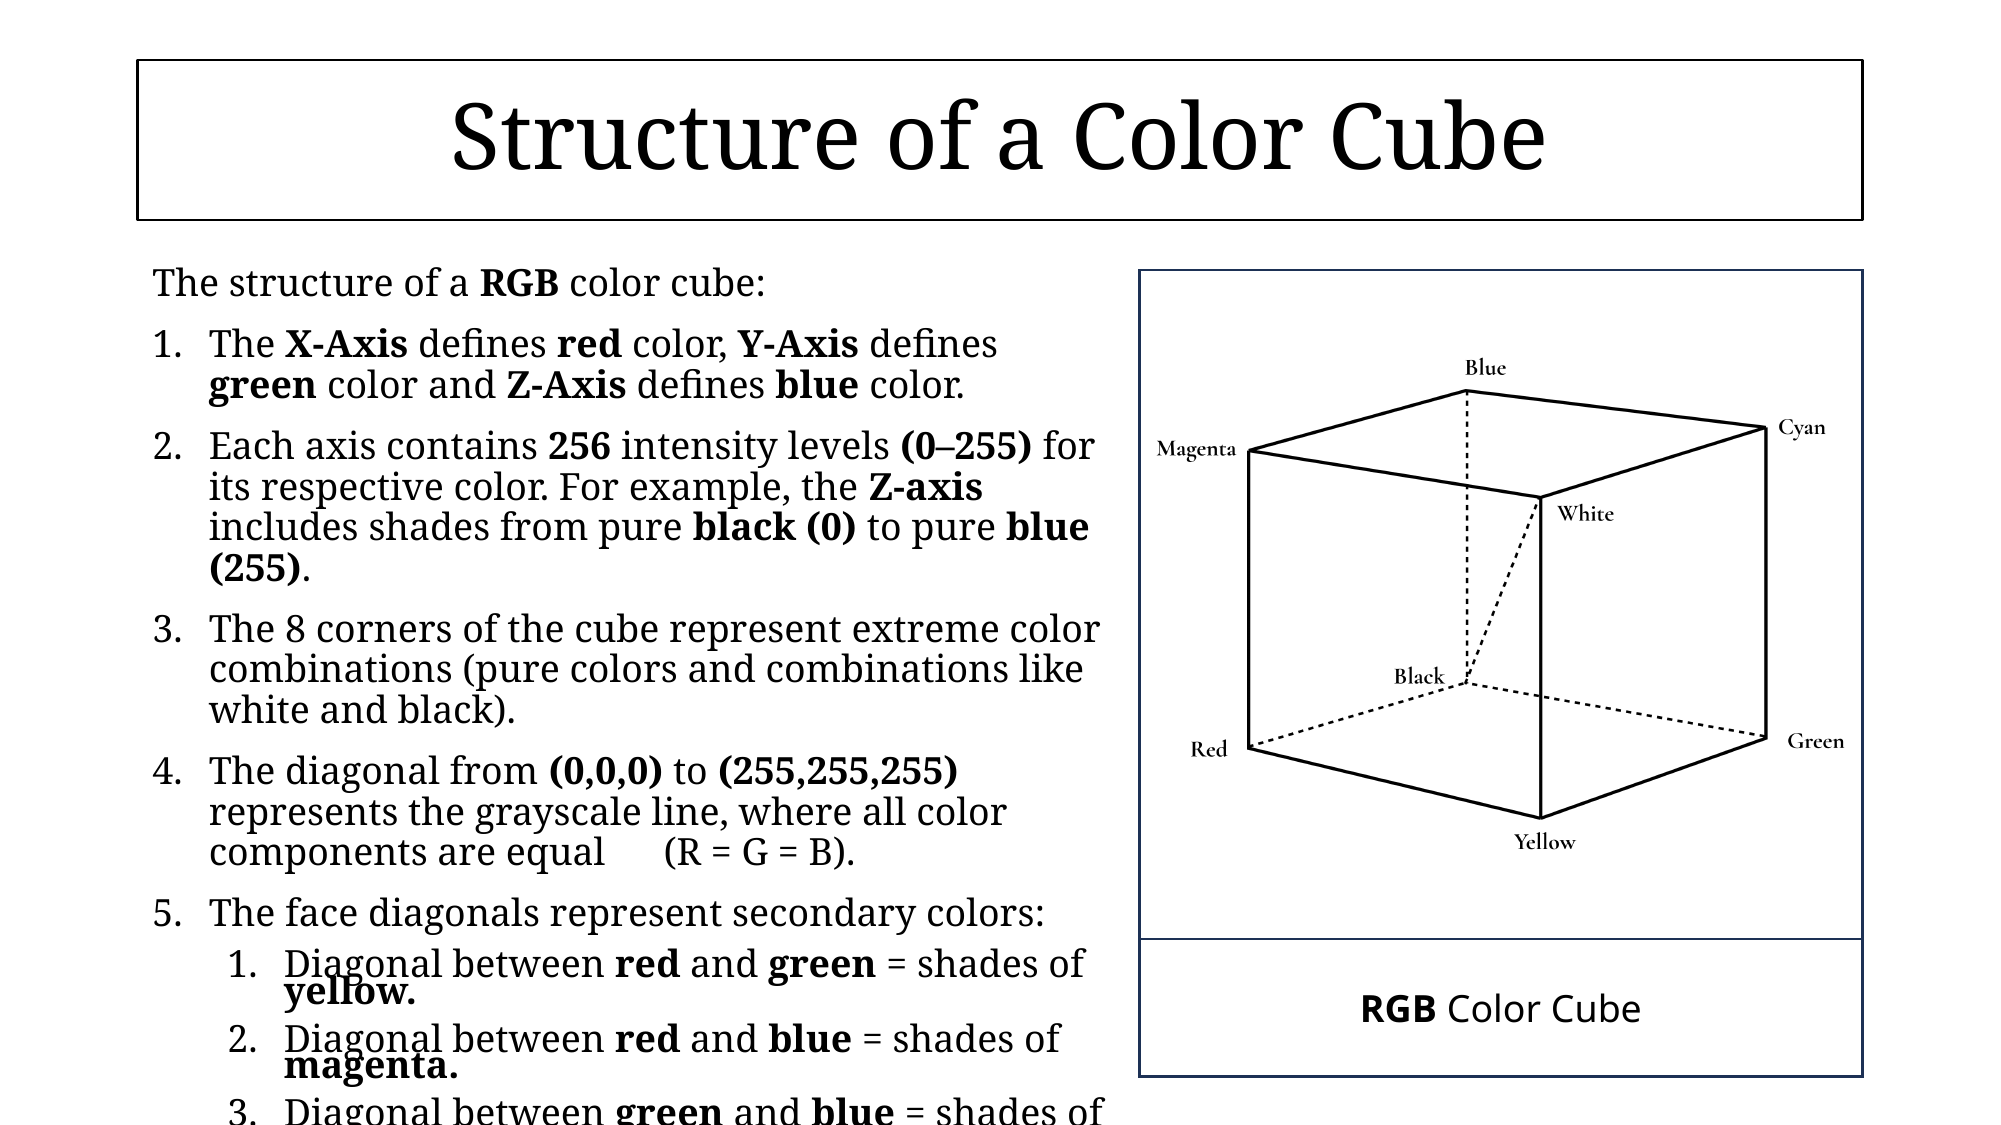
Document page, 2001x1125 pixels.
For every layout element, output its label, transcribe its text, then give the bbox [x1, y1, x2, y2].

list The structure of a RGB color cube: The X-Axis defines red color, Y-Axis defines green color and Z-Axis defines blue color. Each axis contains 256 intensity levels (0–255) for its respective color. For example, the Z-axis includes shades from pure black (0) to pure blue (255). The 8 corners of the cube represent extreme color combinations (pure colors and combinations like white and black). The diagonal from (0,0,0) to (255,255,255) represents the grayscale line, where all color components are equal (R = G = B). The face diagonals represent secondary colors: Diagonal between red and green = shades of yellow. Diagonal between red and blue = shades of magenta. Diagonal between green and blue = shades of cyan. [137, 256, 1122, 1077]
text_box [1138, 938, 1863, 1077]
text_box RGB Color Cube [1345, 977, 1657, 1038]
picture [1156, 353, 1846, 856]
title Structure of a Color Cube [137, 59, 1863, 220]
text_box [1138, 269, 1863, 938]
